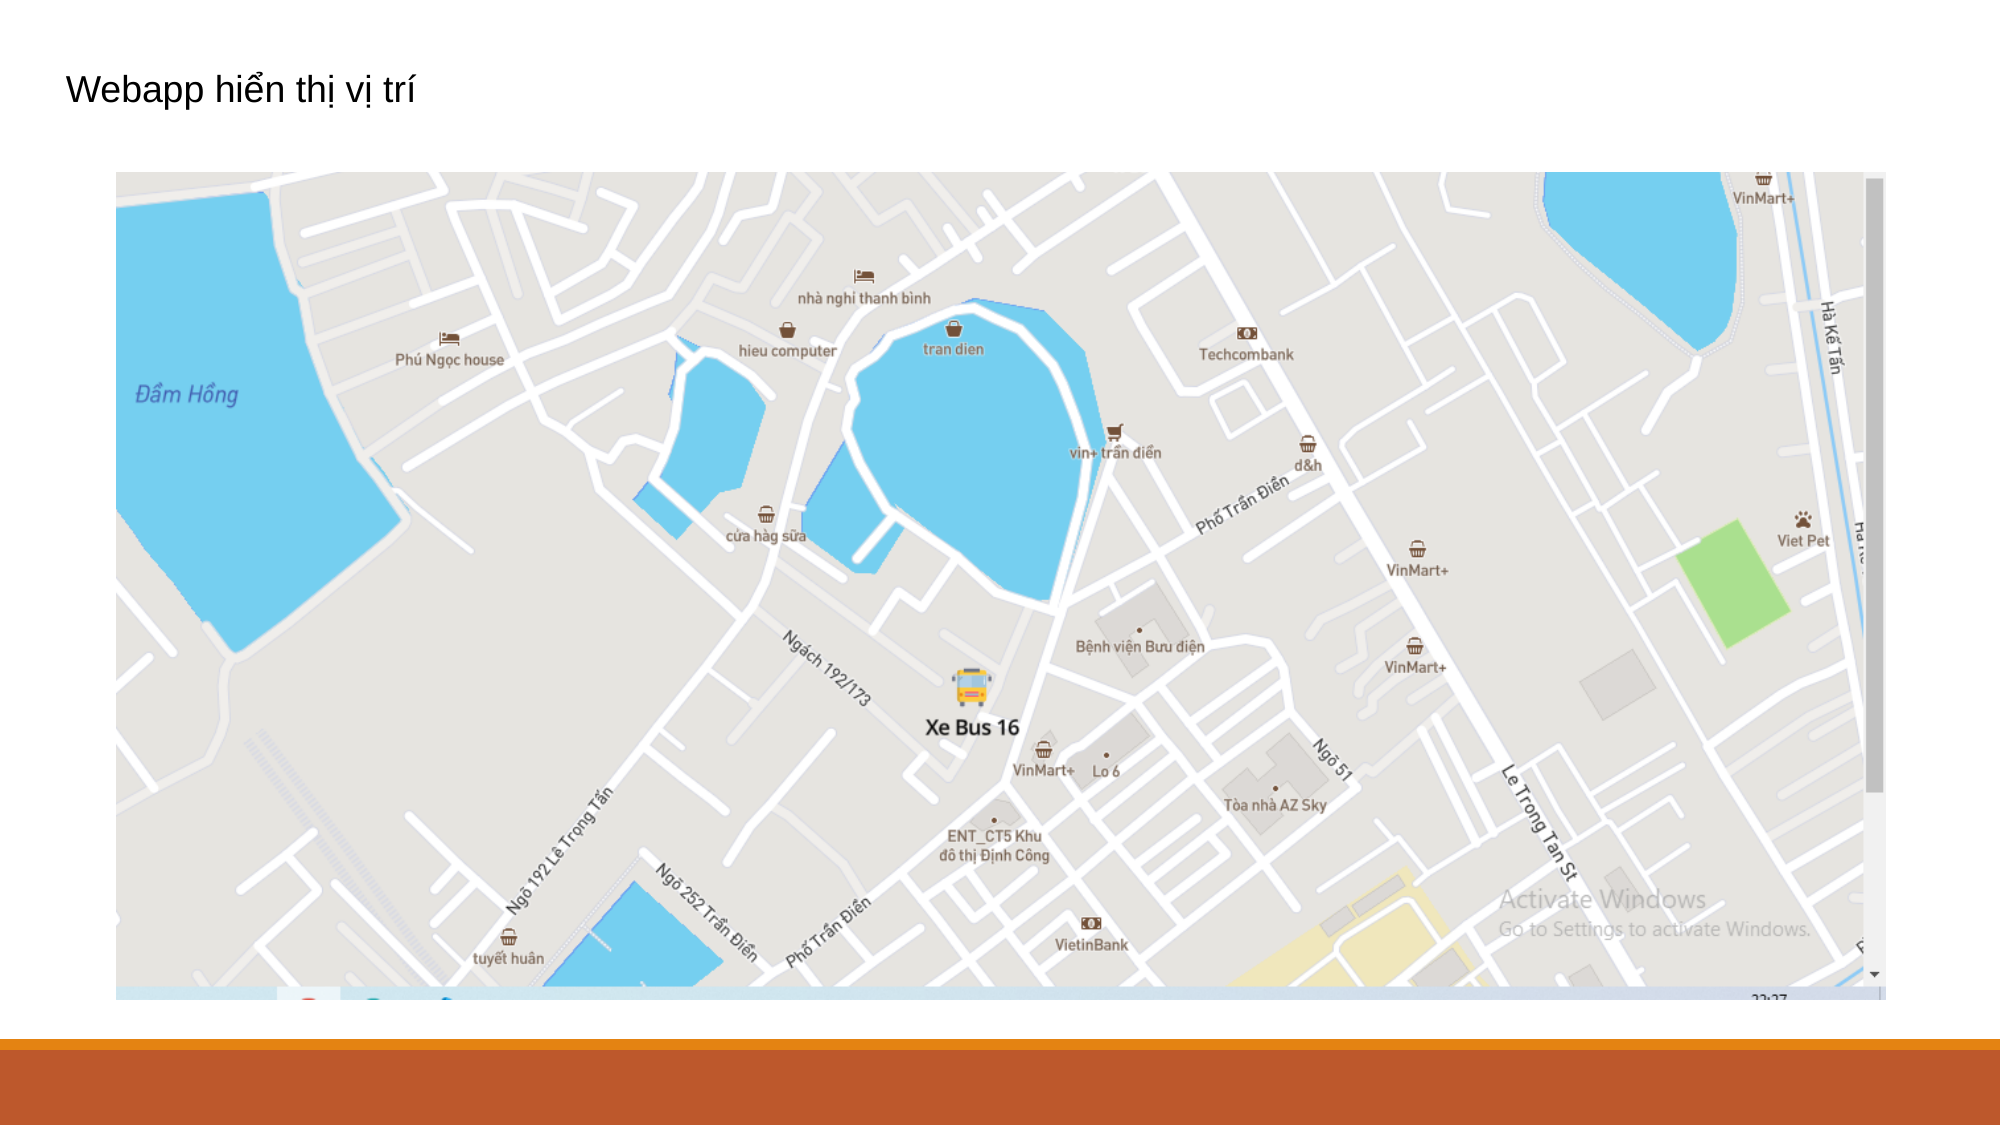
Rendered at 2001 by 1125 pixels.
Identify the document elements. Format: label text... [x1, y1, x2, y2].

picture [116, 171, 1886, 1001]
text_box Webapp hiển thị vị trí [50, 57, 501, 118]
